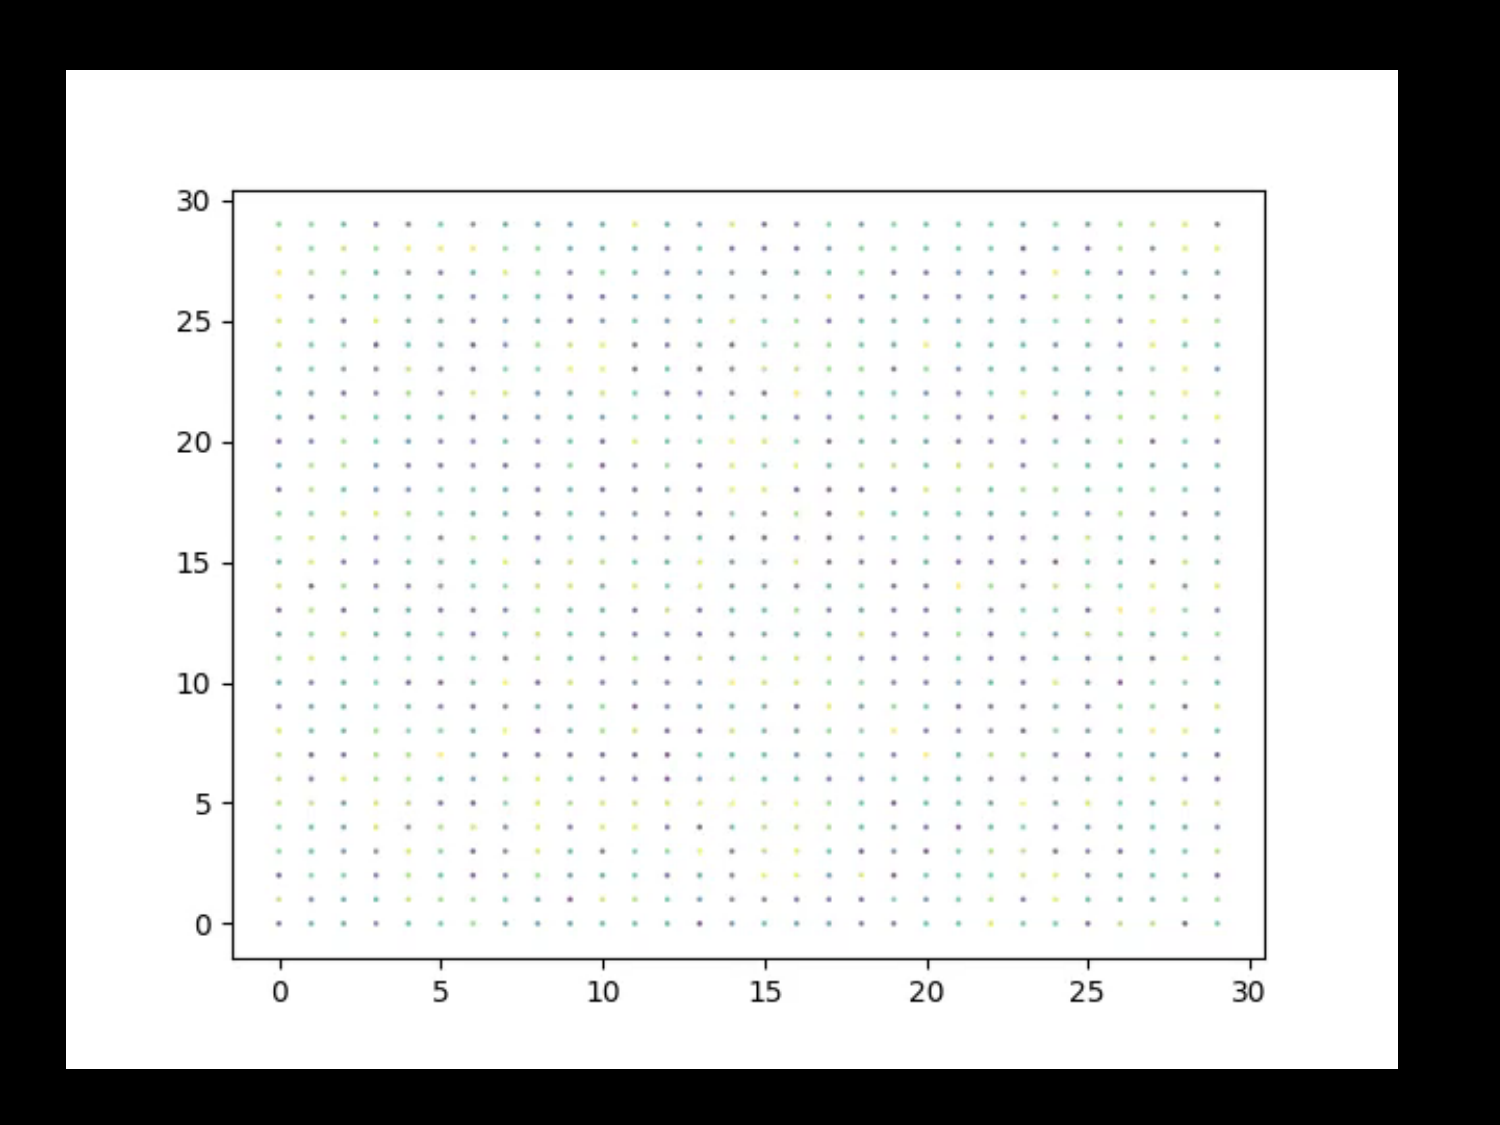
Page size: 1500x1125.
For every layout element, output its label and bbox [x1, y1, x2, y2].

text_box [65, 69, 1399, 1070]
